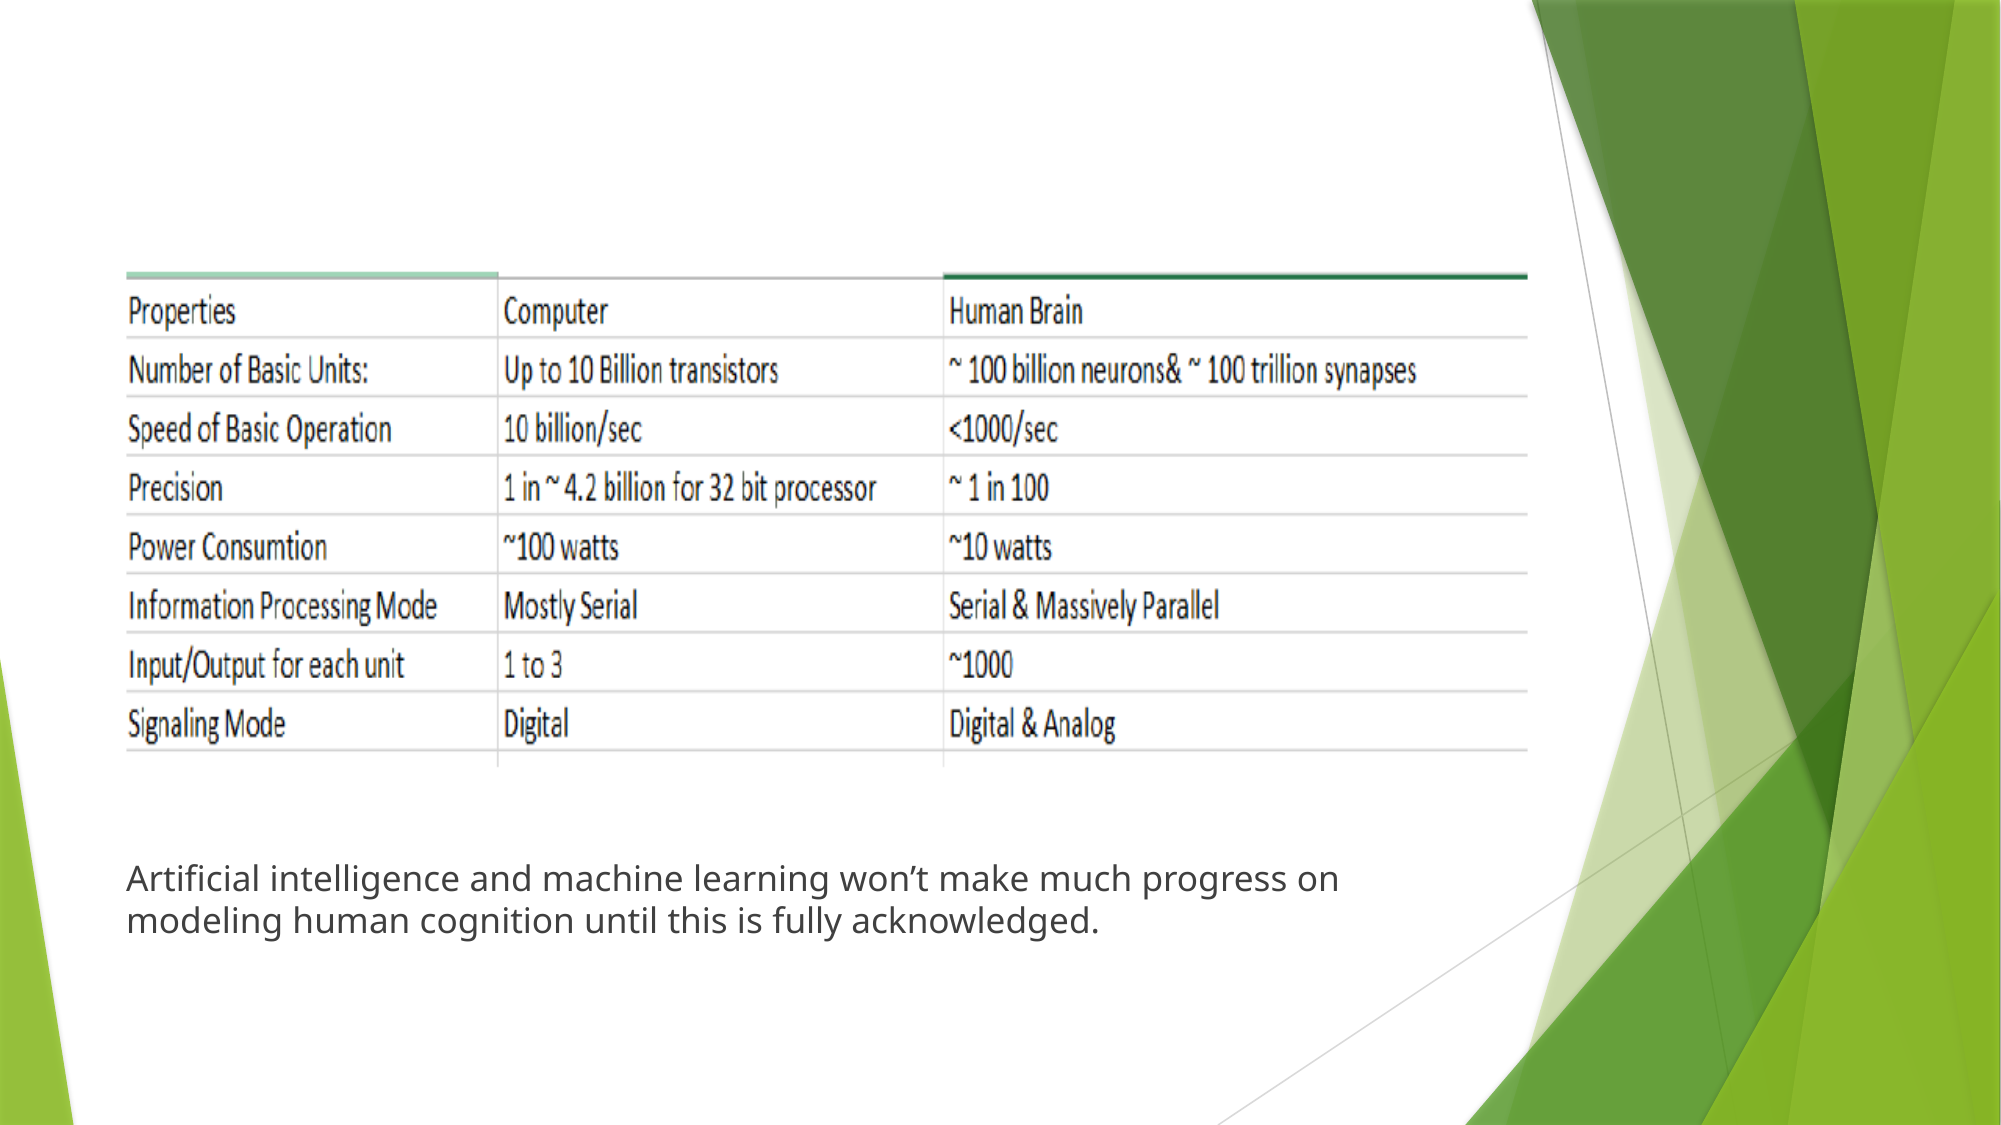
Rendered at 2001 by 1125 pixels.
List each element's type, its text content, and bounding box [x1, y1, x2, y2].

picture [122, 269, 1542, 772]
list Artificial intelligence and machine learning won’t make much progress on modeling human cognition until this is fully acknowledged. [111, 354, 1522, 992]
